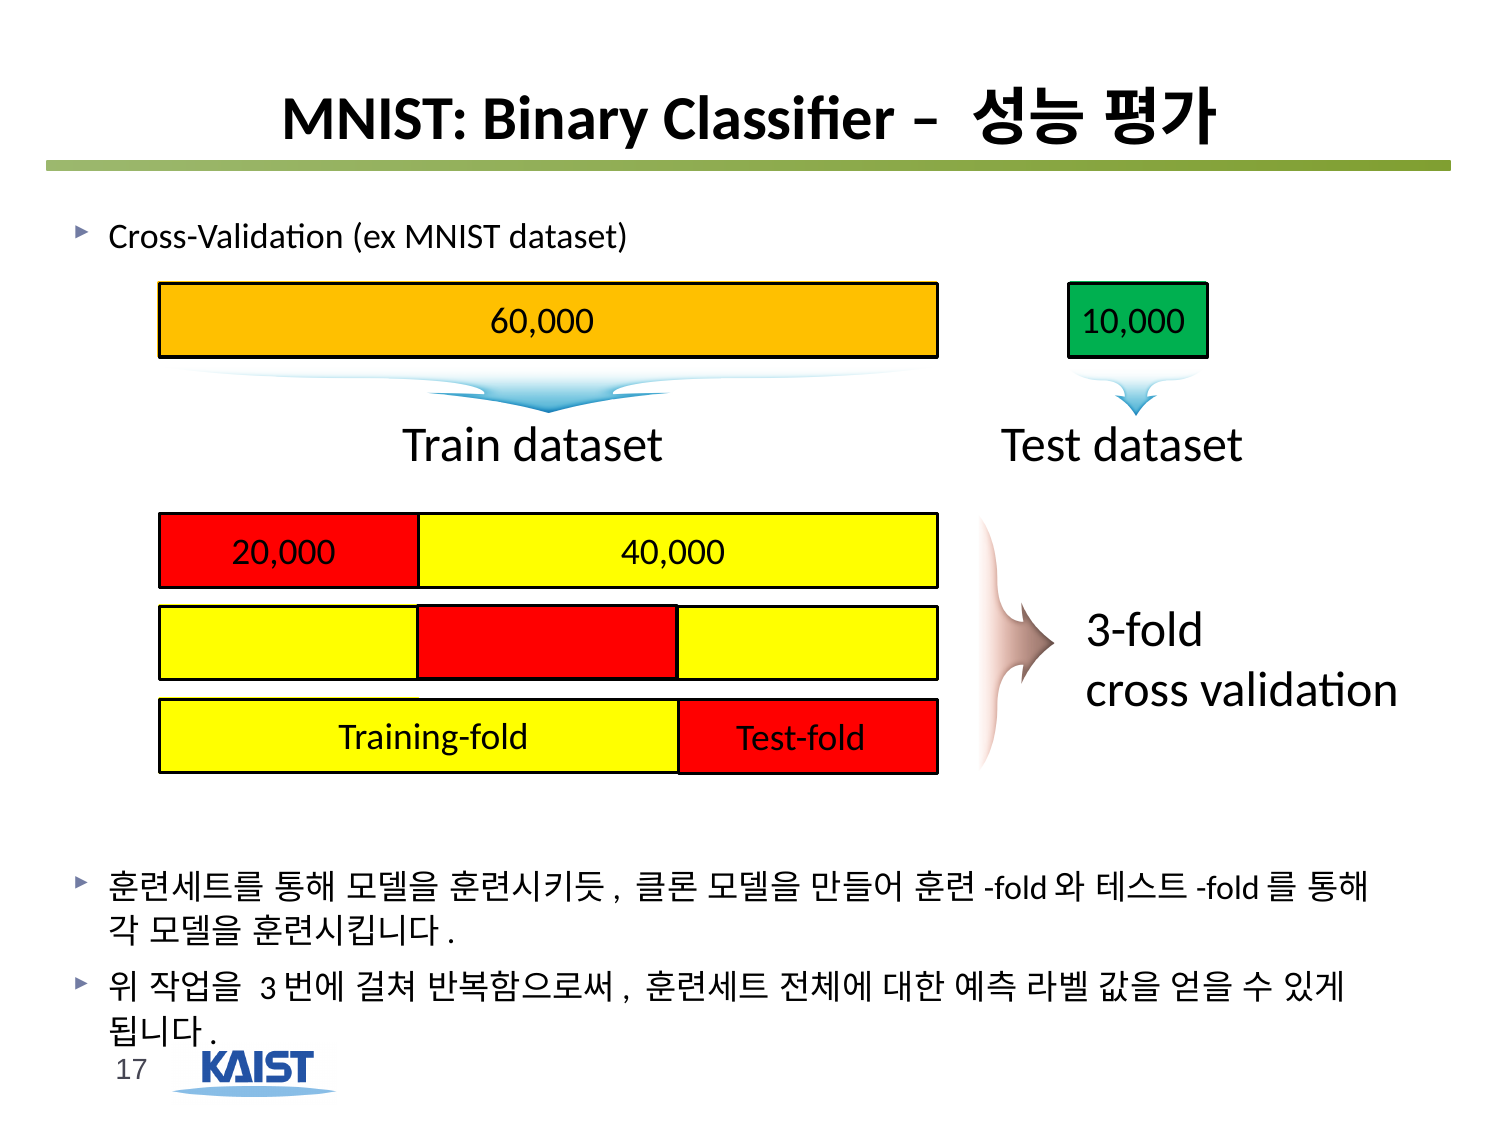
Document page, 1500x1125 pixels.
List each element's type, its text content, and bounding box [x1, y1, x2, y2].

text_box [158, 282, 938, 358]
slide_number 17 [100, 1062, 426, 1103]
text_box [1064, 282, 1208, 358]
picture [1068, 368, 1204, 417]
text_box Train dataset [387, 427, 679, 479]
list Cross-Validation (ex MNIST dataset) 훈련세트를 통해 모델을 훈련시키듯, 클론 모델을 만들어 훈련-fold와 테스트-fold를 통해 각 모델을 훈련시킵니다. 위 작업을 3번에 걸쳐 반복함으로써, 훈련세트 전체에 대한 예측 라벨 값을 얻을 수 있게 됩니다. [58, 210, 1412, 1062]
title MNIST: Binary Classifier – 성능 평가 [0, 0, 1500, 160]
picture [887, 603, 1147, 683]
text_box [159, 513, 938, 588]
text_box 3-fold cross validation [1070, 589, 1456, 724]
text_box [159, 605, 886, 680]
picture [159, 366, 938, 415]
text_box Test dataset [986, 404, 1259, 479]
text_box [159, 698, 938, 774]
